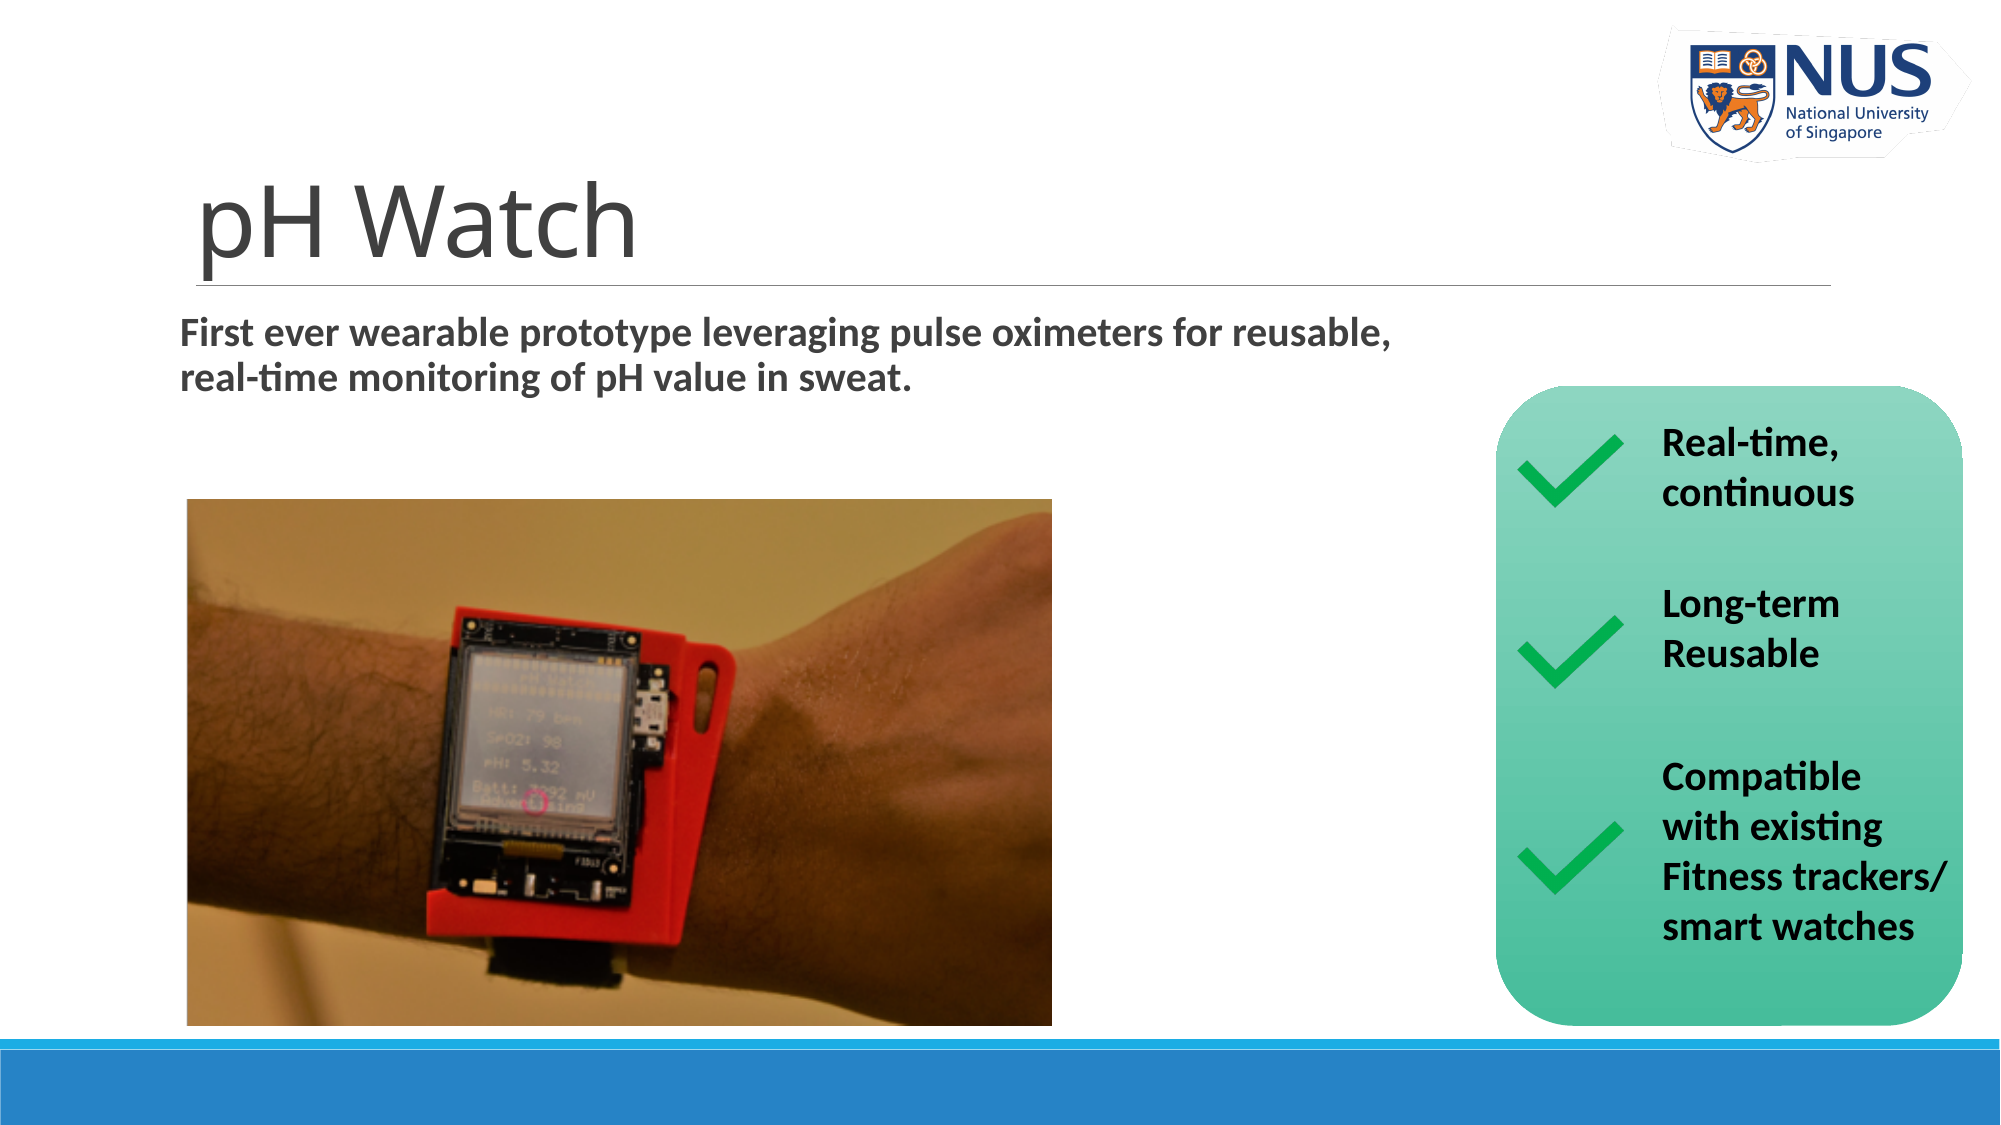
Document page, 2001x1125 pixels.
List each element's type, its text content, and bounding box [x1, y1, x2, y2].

text_box [1495, 385, 1963, 1026]
picture [179, 498, 1053, 1027]
picture [1608, 0, 2000, 206]
list First ever wearable prototype leveraging pulse oximeters for reusable, real-time monitoring of pH value in sweat. [180, 302, 1475, 963]
picture [1514, 415, 1626, 525]
picture [1514, 803, 1626, 913]
title pH Watch [180, 47, 1830, 285]
picture [1514, 597, 1626, 707]
text_box Real-time, continuous [1647, 407, 1946, 522]
text_box Compatible with existing Fitness trackers/ smart watches [1647, 741, 1975, 956]
text_box Long-term Reusable [1647, 568, 1946, 684]
